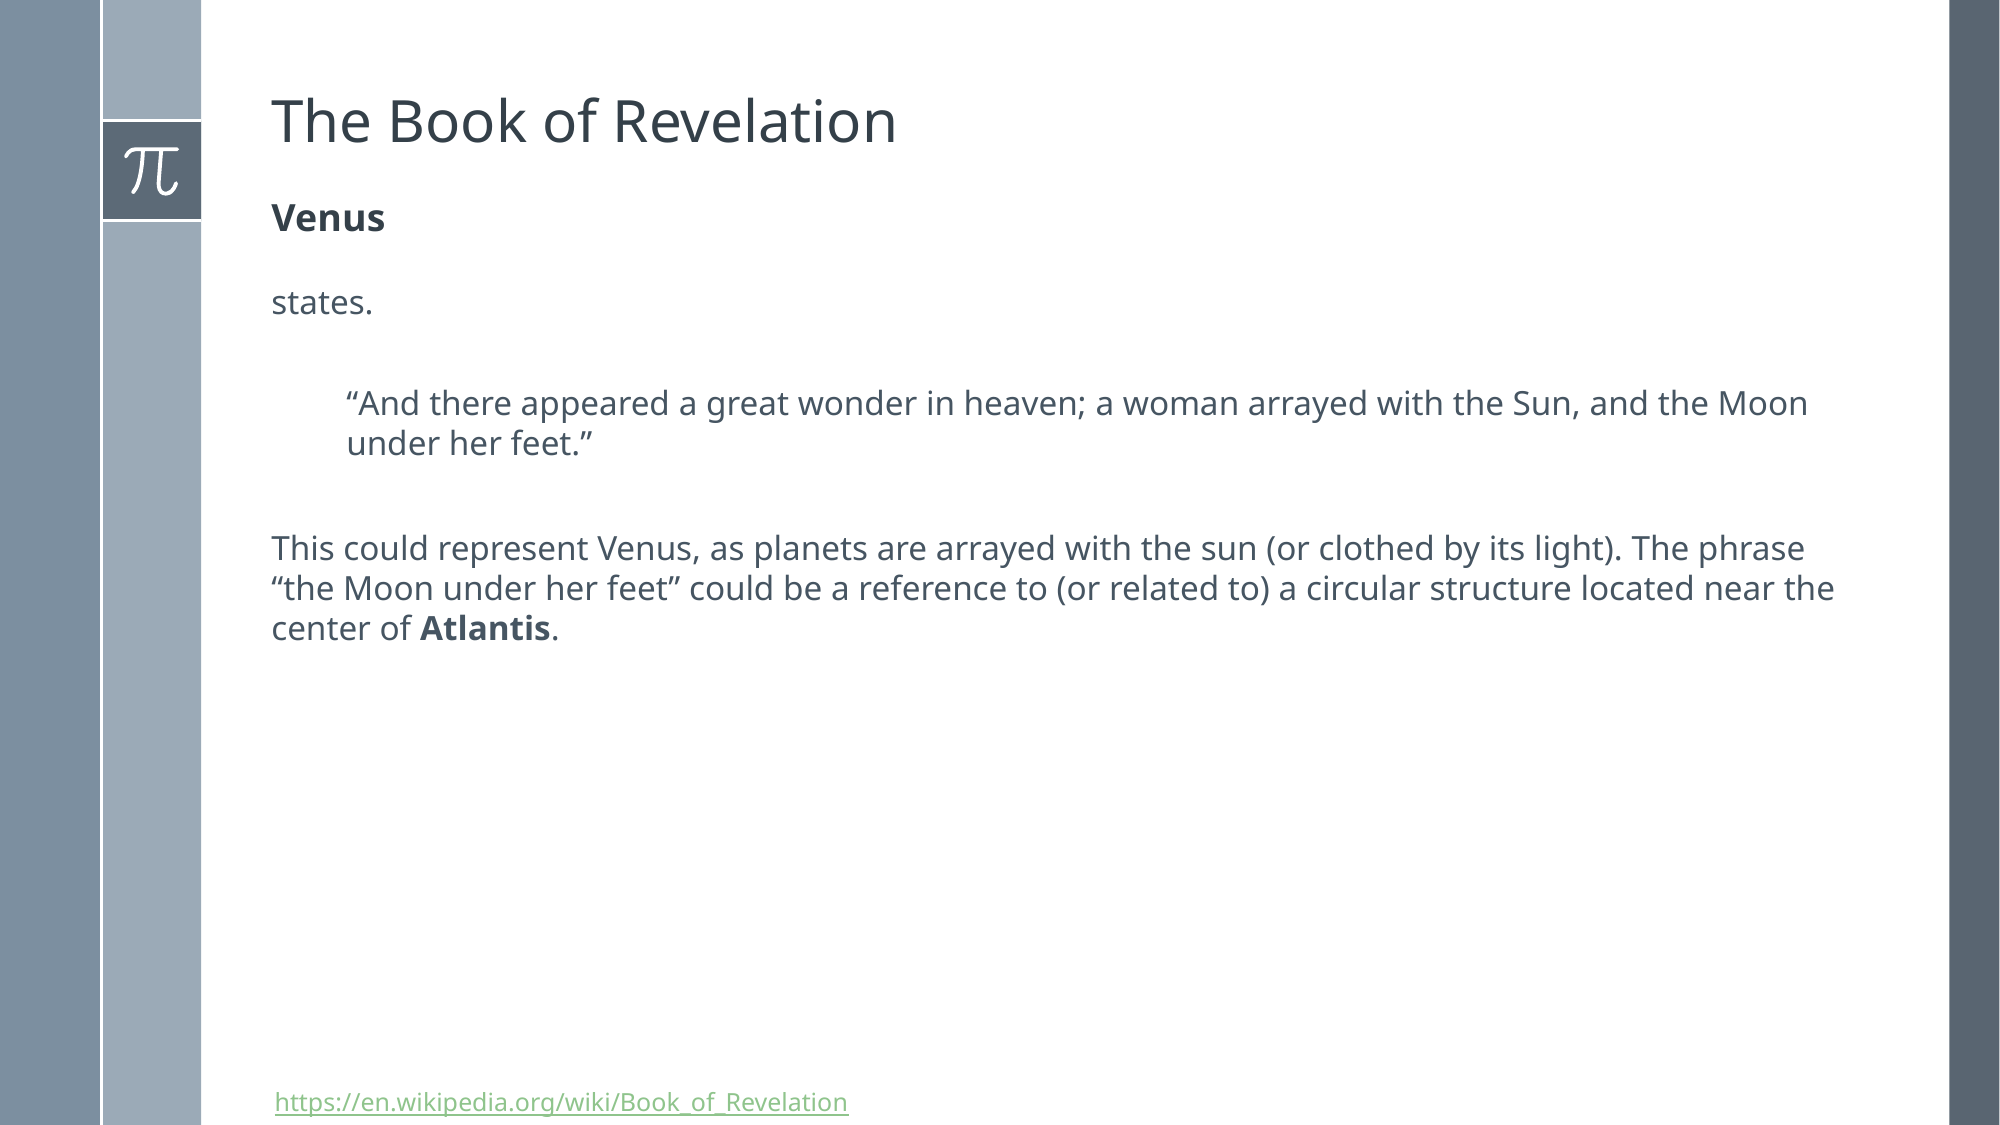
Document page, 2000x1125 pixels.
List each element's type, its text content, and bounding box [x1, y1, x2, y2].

text_box Venus [256, 162, 1862, 247]
title The Book of Revelation [256, 96, 1862, 162]
text_box https://en.wikipedia.org/wiki/Book_of_Revelation [259, 1079, 1862, 1125]
